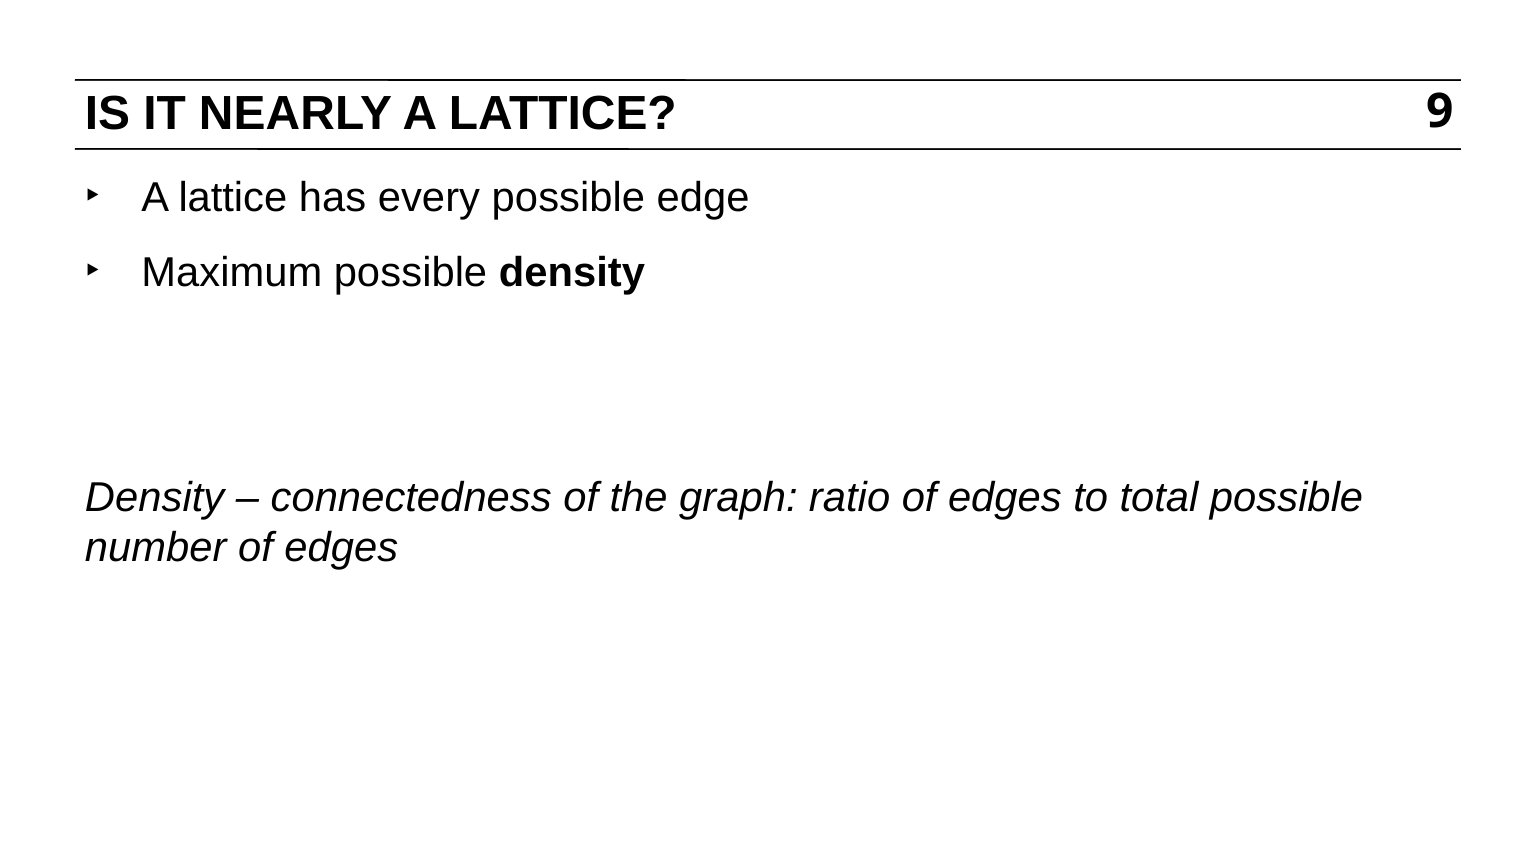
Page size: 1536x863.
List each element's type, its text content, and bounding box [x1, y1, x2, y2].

list A lattice has every possible edge Maximum possible density Density – connectedness of the graph: ratio of edges to total possible number of edges [76, 160, 1460, 823]
slide_number 9 [1410, 83, 1470, 142]
title IS IT NEARLY A LATTICE? [76, 82, 1369, 150]
